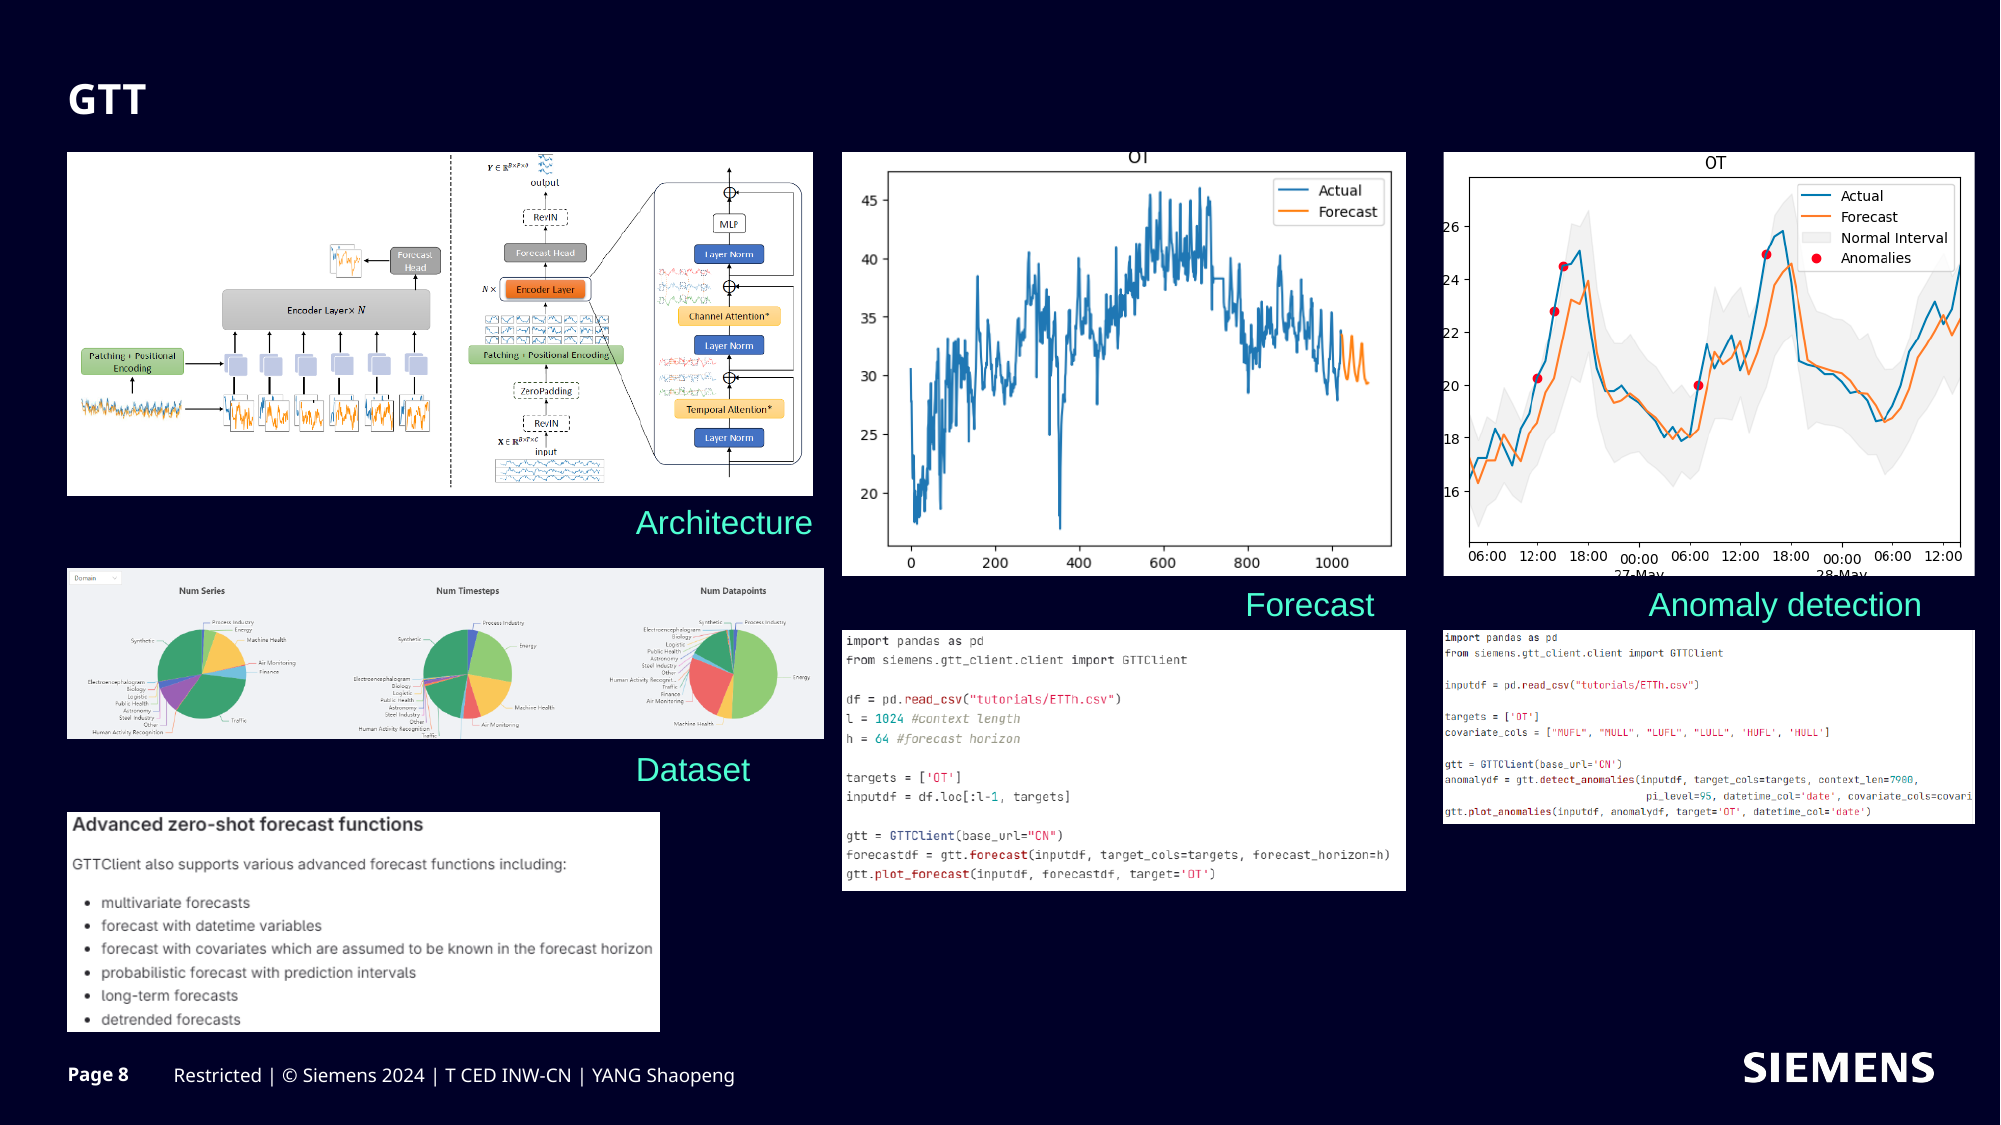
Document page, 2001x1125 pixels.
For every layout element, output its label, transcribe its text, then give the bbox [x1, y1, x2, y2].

picture [842, 152, 1406, 576]
picture [67, 812, 661, 1032]
picture [1443, 152, 1975, 576]
picture [67, 568, 824, 739]
text_box Anomaly detection [1648, 583, 1975, 624]
picture [1443, 630, 1975, 824]
text_box Dataset [635, 747, 824, 788]
picture [67, 152, 813, 496]
slide_number Page 8 [67, 1035, 174, 1125]
footer Restricted | © Siemens 2024 | T CED INW-CN | YANG Shaopeng [174, 1035, 1686, 1125]
text_box Forecast [1245, 583, 1433, 624]
picture [842, 630, 1406, 891]
title GTT [67, 78, 1686, 173]
text_box Architecture [635, 500, 824, 541]
picture [1744, 1052, 1934, 1083]
